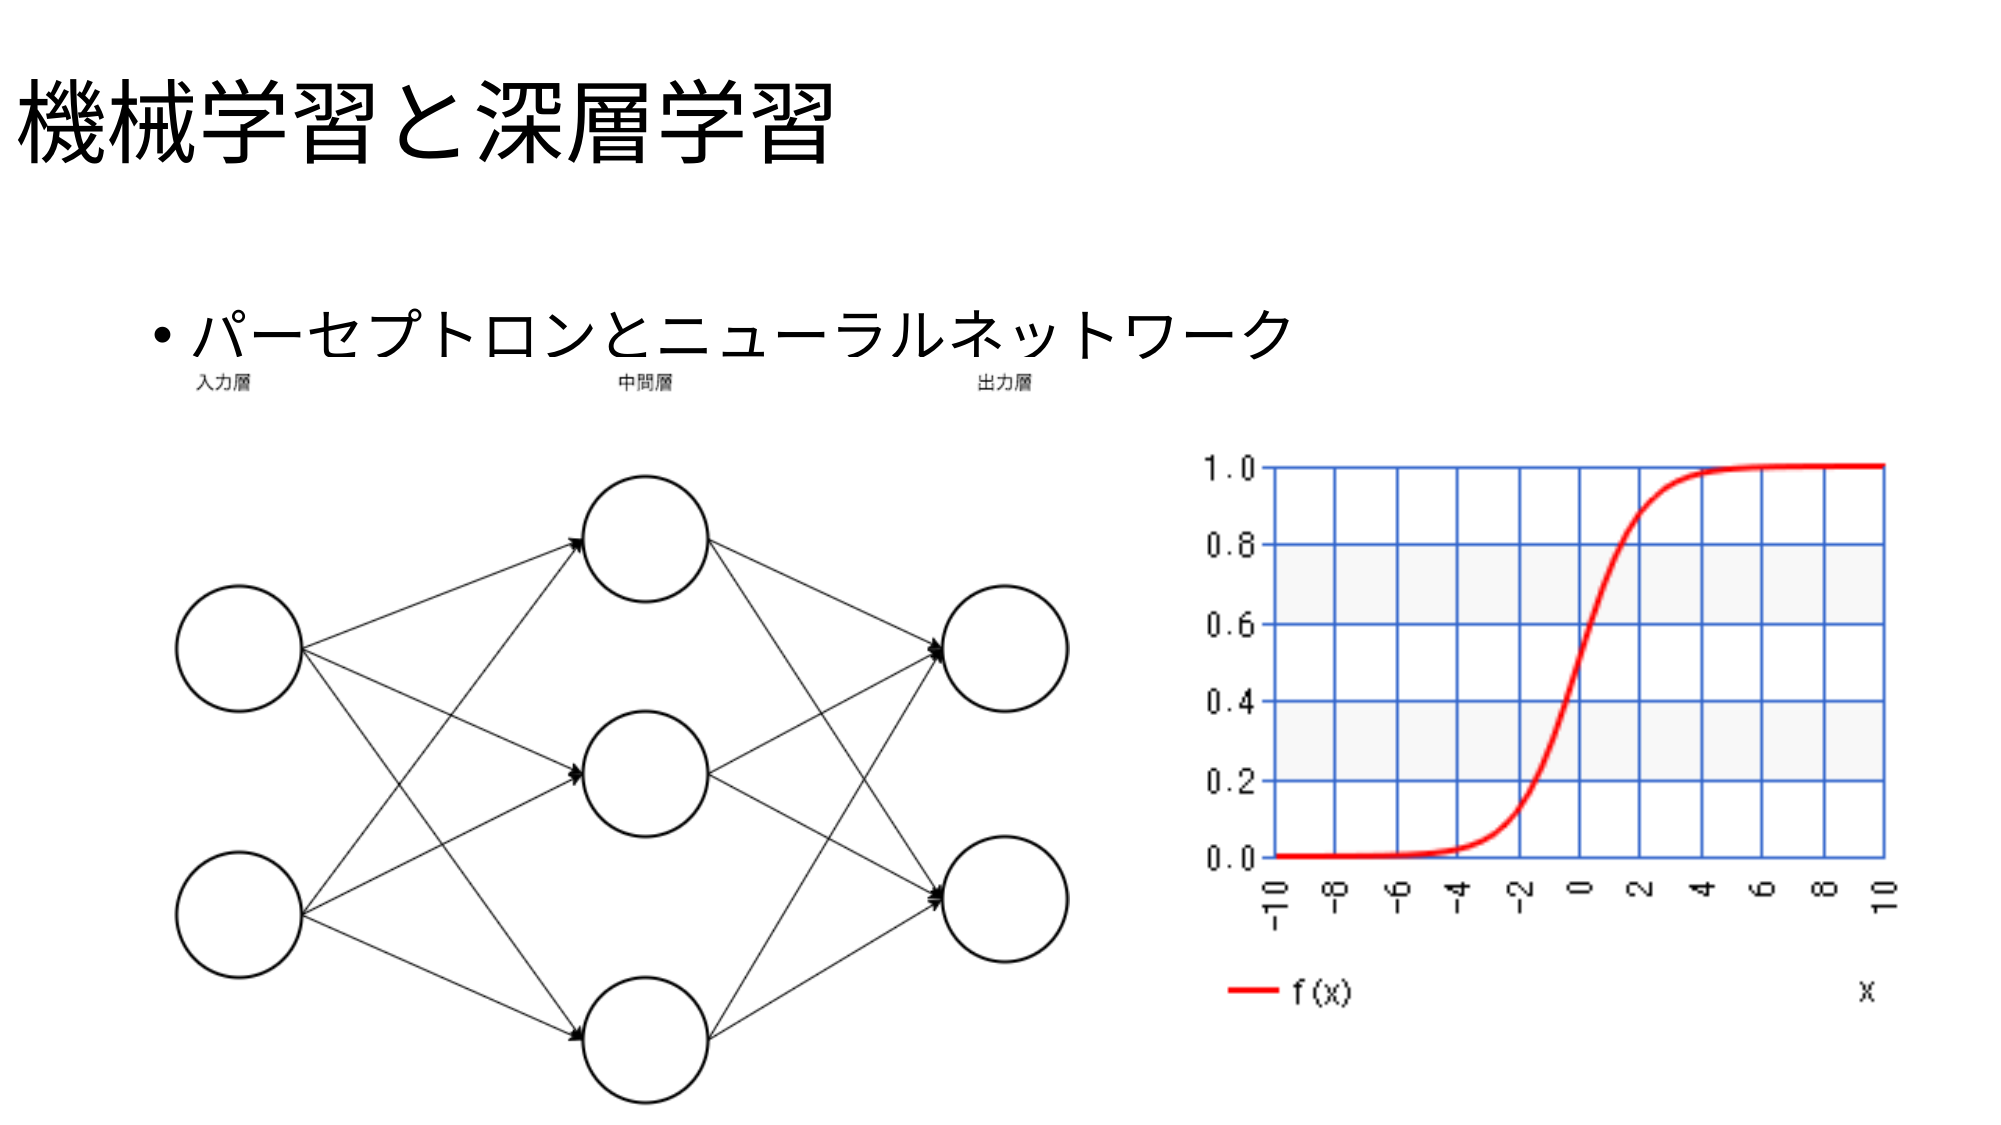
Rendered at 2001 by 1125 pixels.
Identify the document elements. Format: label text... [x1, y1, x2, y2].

title 機械学習と深層学習 [0, 18, 1725, 236]
list パーセプトロンとニューラルネットワーク [137, 299, 1863, 1014]
picture [173, 357, 1070, 1107]
picture [1171, 433, 1969, 1031]
